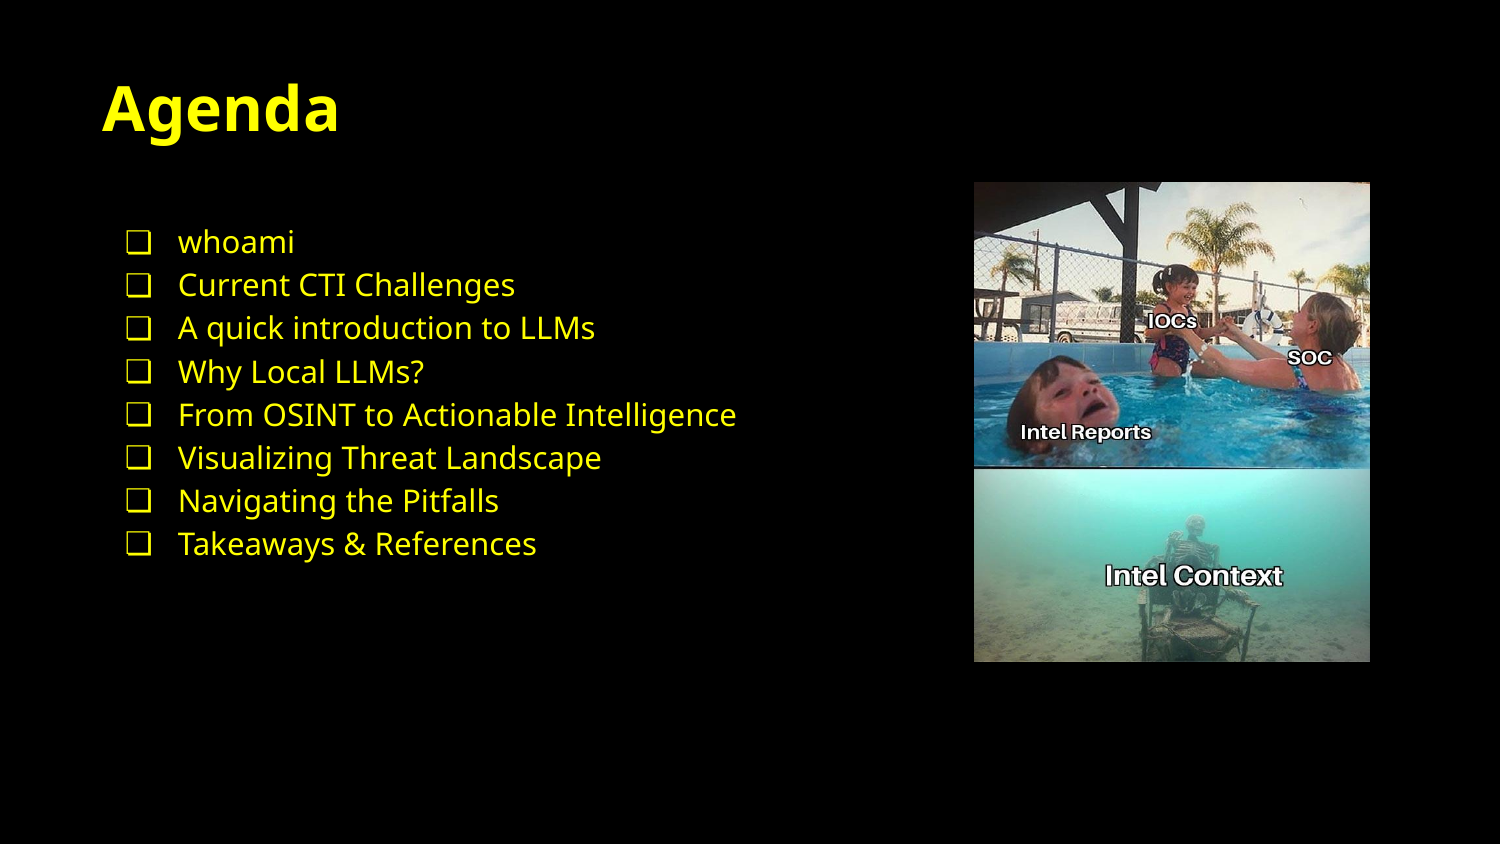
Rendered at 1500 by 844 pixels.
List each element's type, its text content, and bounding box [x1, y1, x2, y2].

title whoami Current CTI Challenges A quick introduction to LLMs Why Local LLMs? From OSINT to Actionable Intelligence Visualizing Threat Landscape Navigating the Pitfalls Takeaways & References [87, 202, 874, 601]
title Agenda [87, 54, 941, 181]
picture [974, 182, 1371, 662]
